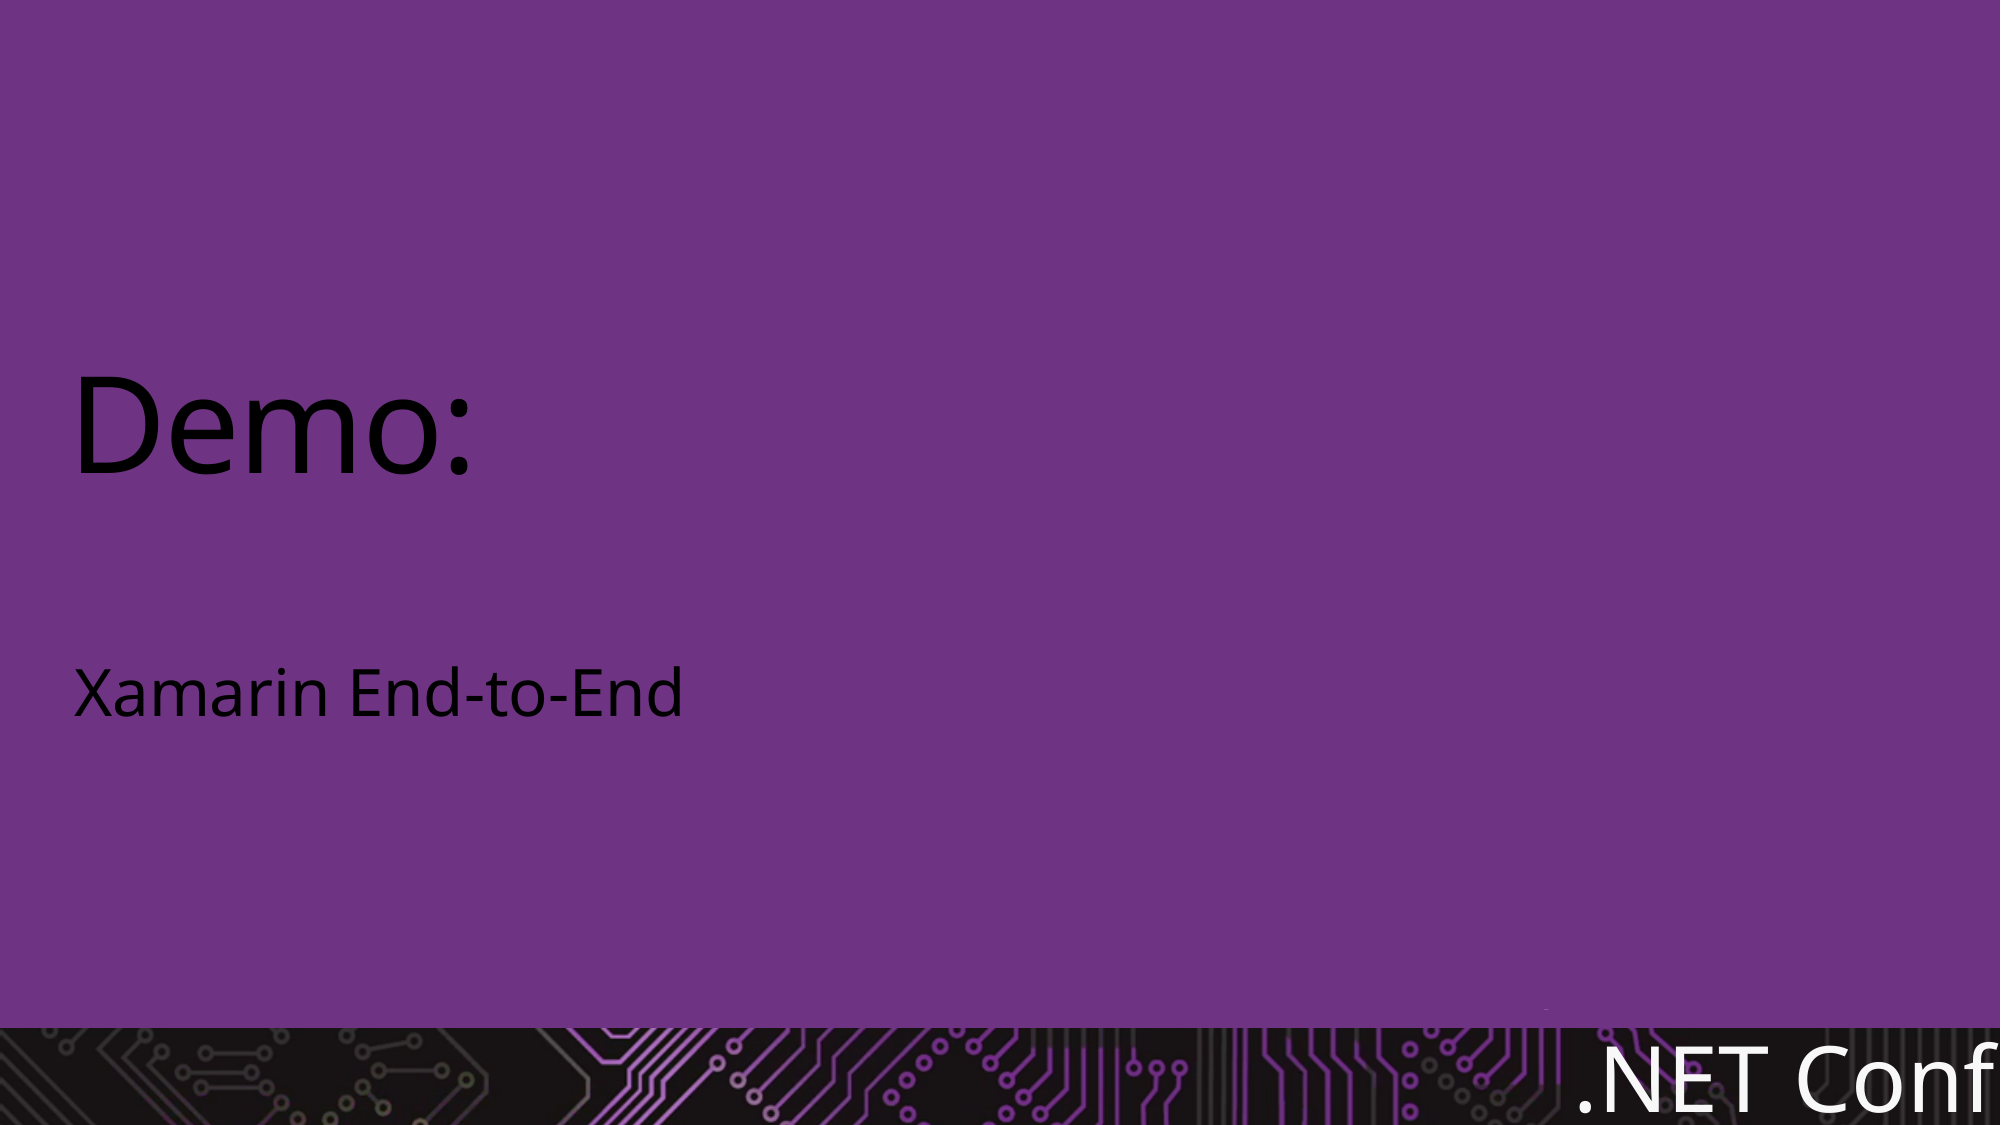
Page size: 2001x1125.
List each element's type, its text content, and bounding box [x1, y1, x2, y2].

picture [0, 1028, 2000, 1125]
title Demo: [44, 341, 1662, 519]
list Xamarin End-to-End [44, 636, 1662, 755]
